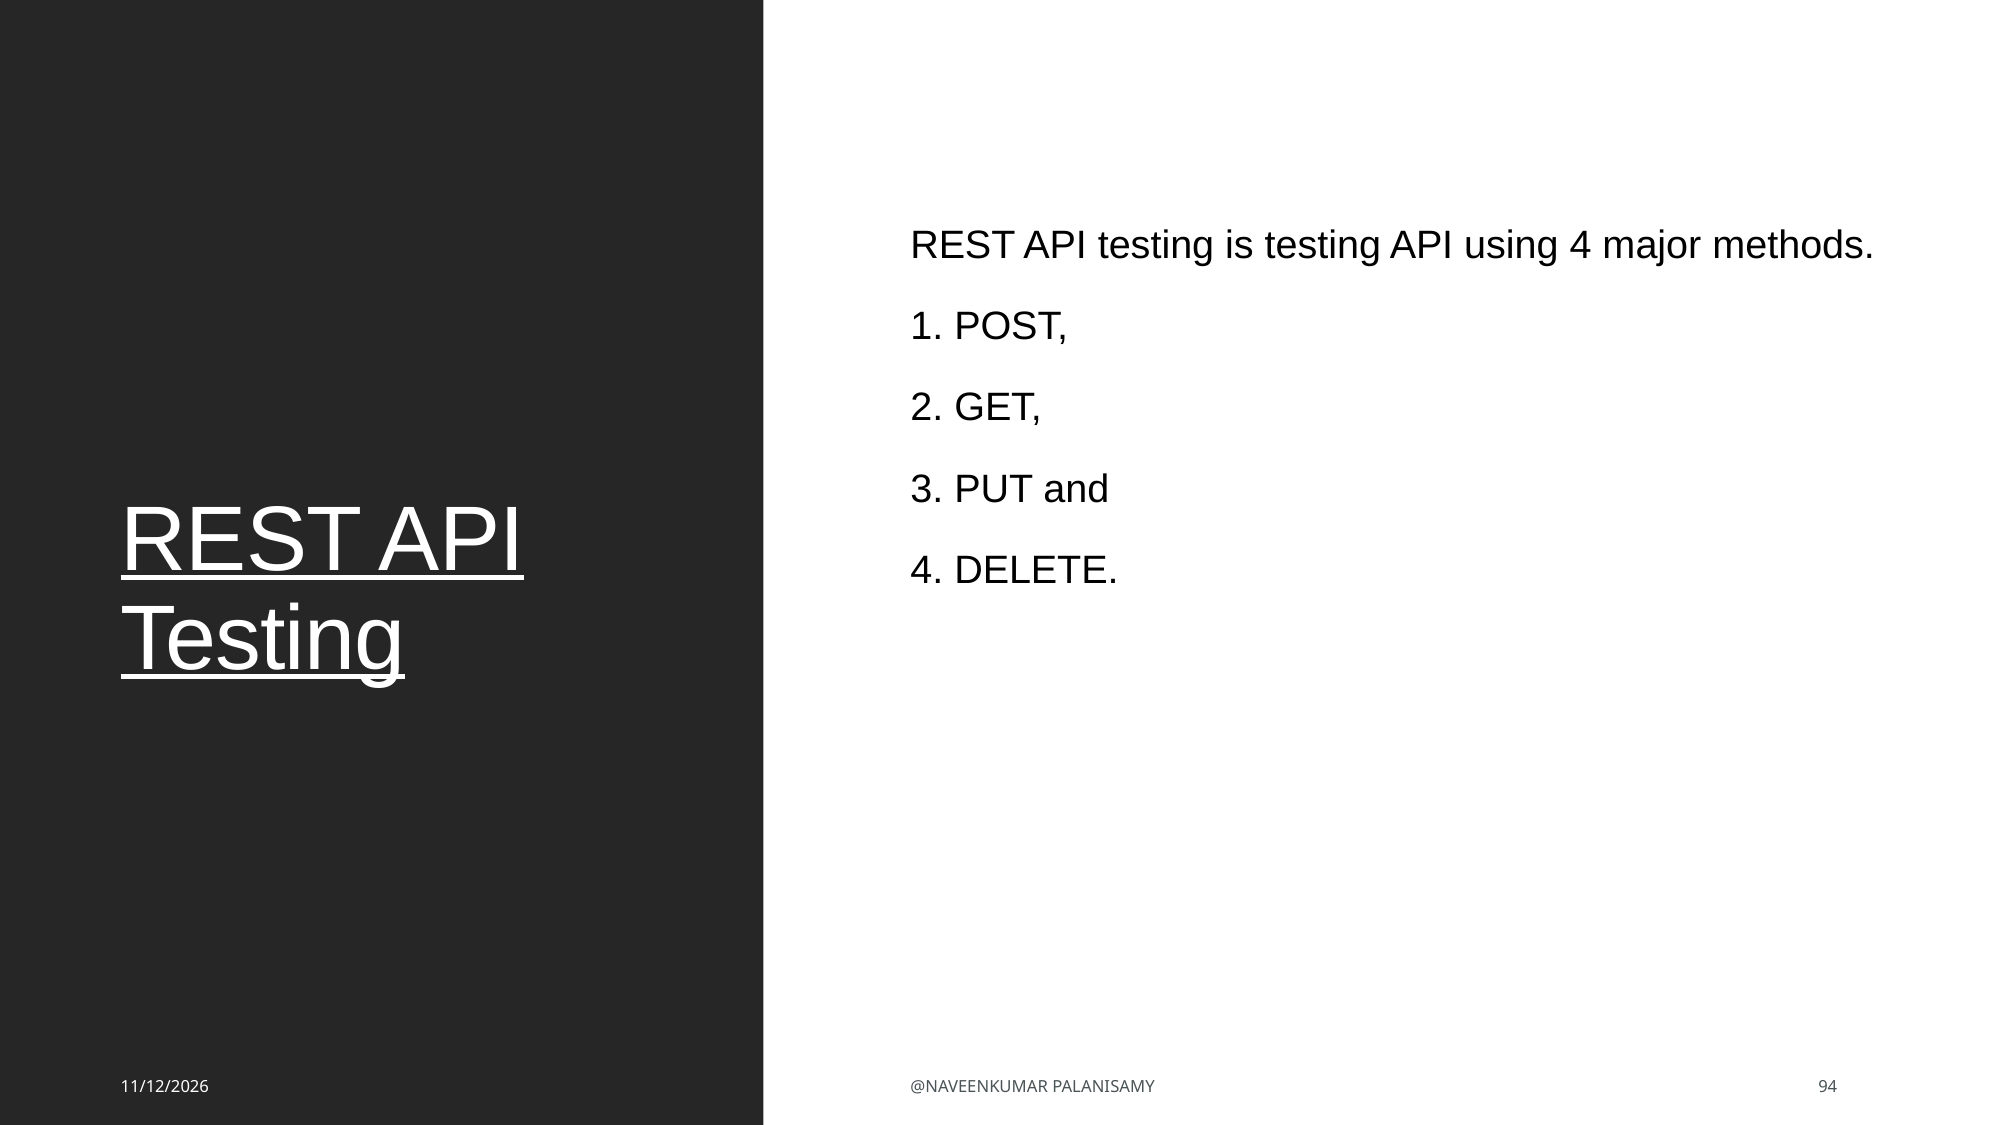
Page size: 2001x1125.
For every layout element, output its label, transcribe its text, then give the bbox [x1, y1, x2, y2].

footer @NAVEENKUMAR PALANISAMY [895, 1057, 1771, 1118]
slide_number 94 [1803, 1057, 1932, 1118]
title REST API Testing [105, 128, 683, 697]
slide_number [105, 1057, 683, 1118]
list REST API testing is testing API using 4 major methods. 1. POST, 2. GET, 3. PUT and 4. DELETE. [895, 130, 1901, 1002]
